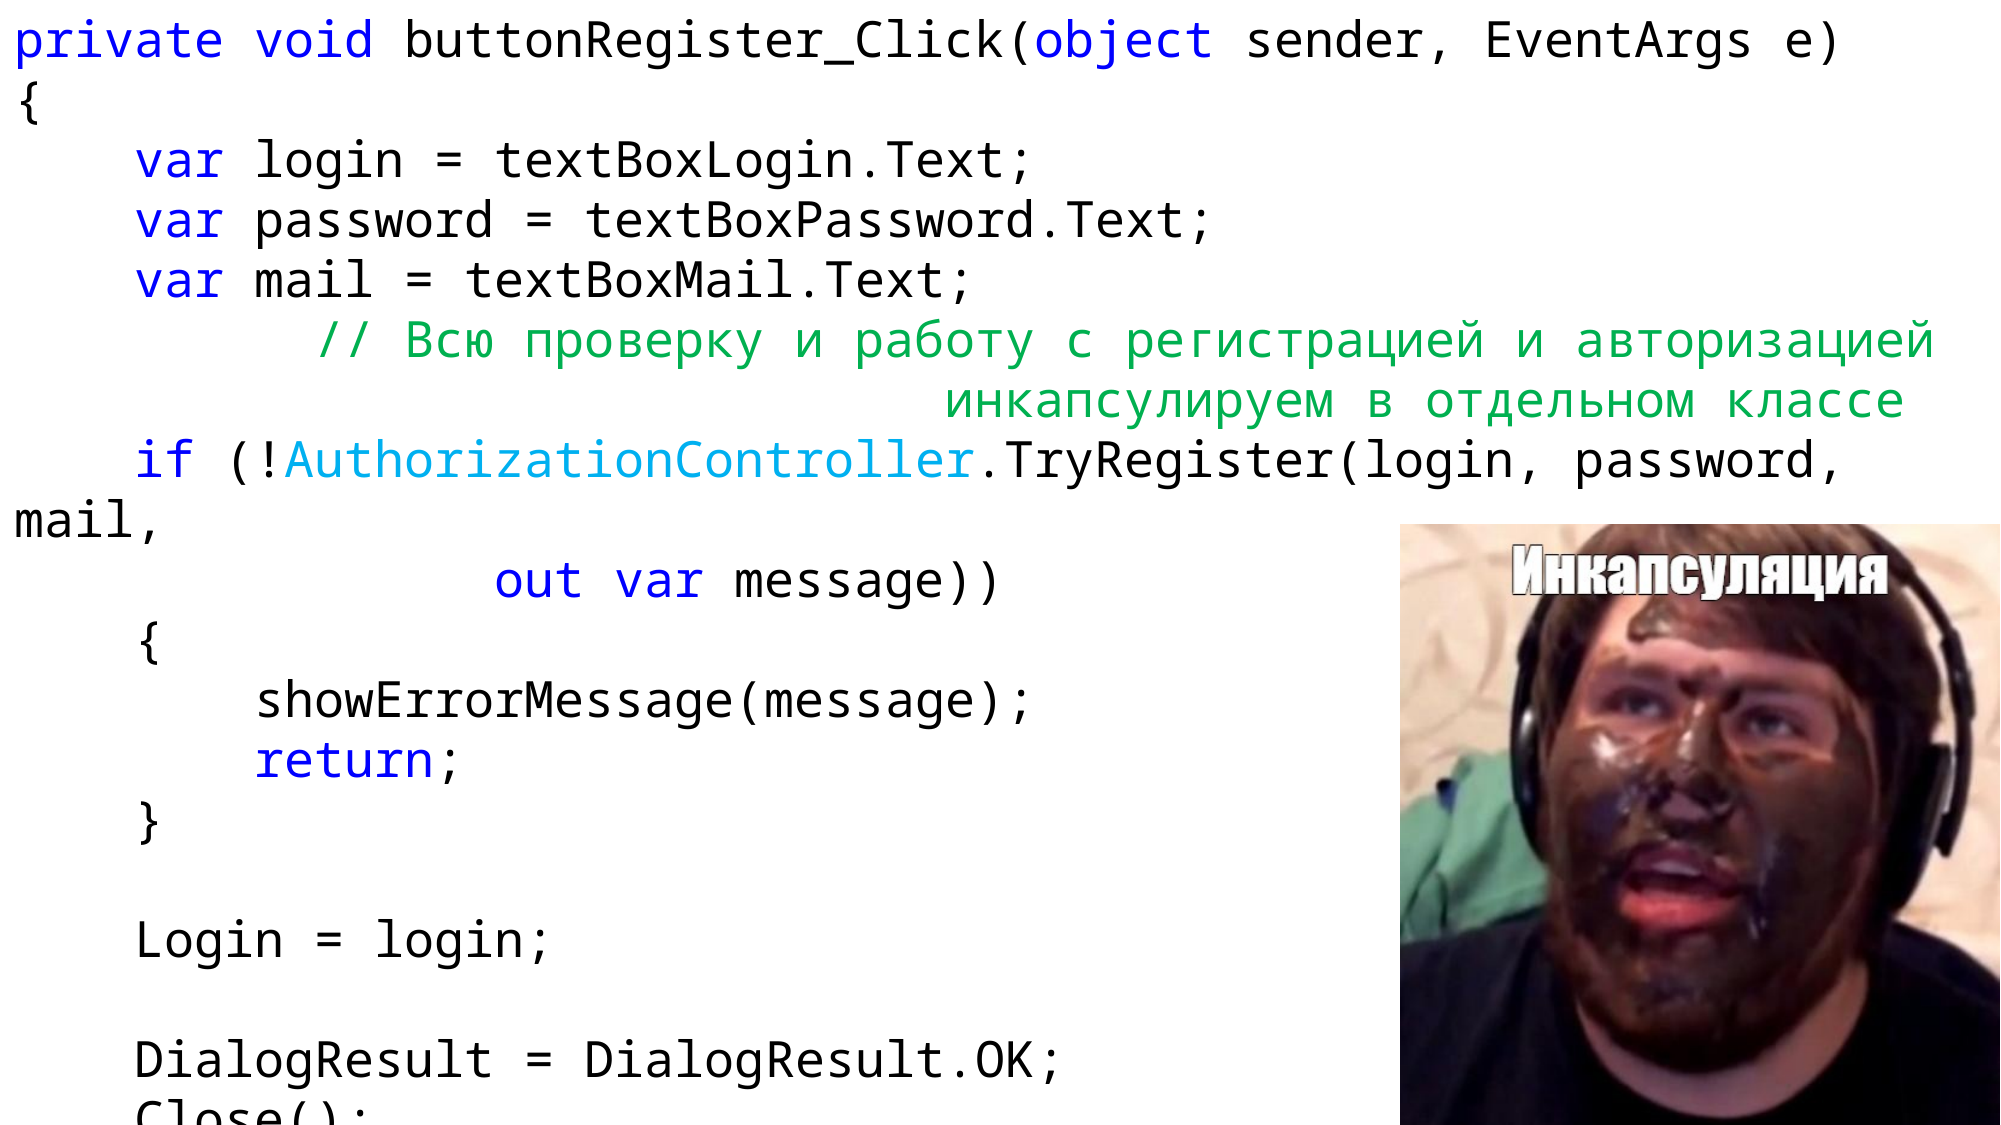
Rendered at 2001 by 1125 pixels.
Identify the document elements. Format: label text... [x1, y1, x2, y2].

text_box private void buttonRegister_Click(object sender, EventArgs e) { var login = textBoxLogin.Text; var password = textBoxPassword.Text; var mail = textBoxMail.Text; // Всю проверку и работу с регистрацией и авторизацией инкапсулируем в отдельном классе if (!AuthorizationController.TryRegister(login, password, mail, out var message)) { showErrorMessage(message); return; } Login = login; DialogResult = DialogResult.OK; Close(); } [0, 0, 2000, 1125]
picture [1399, 524, 2000, 1125]
